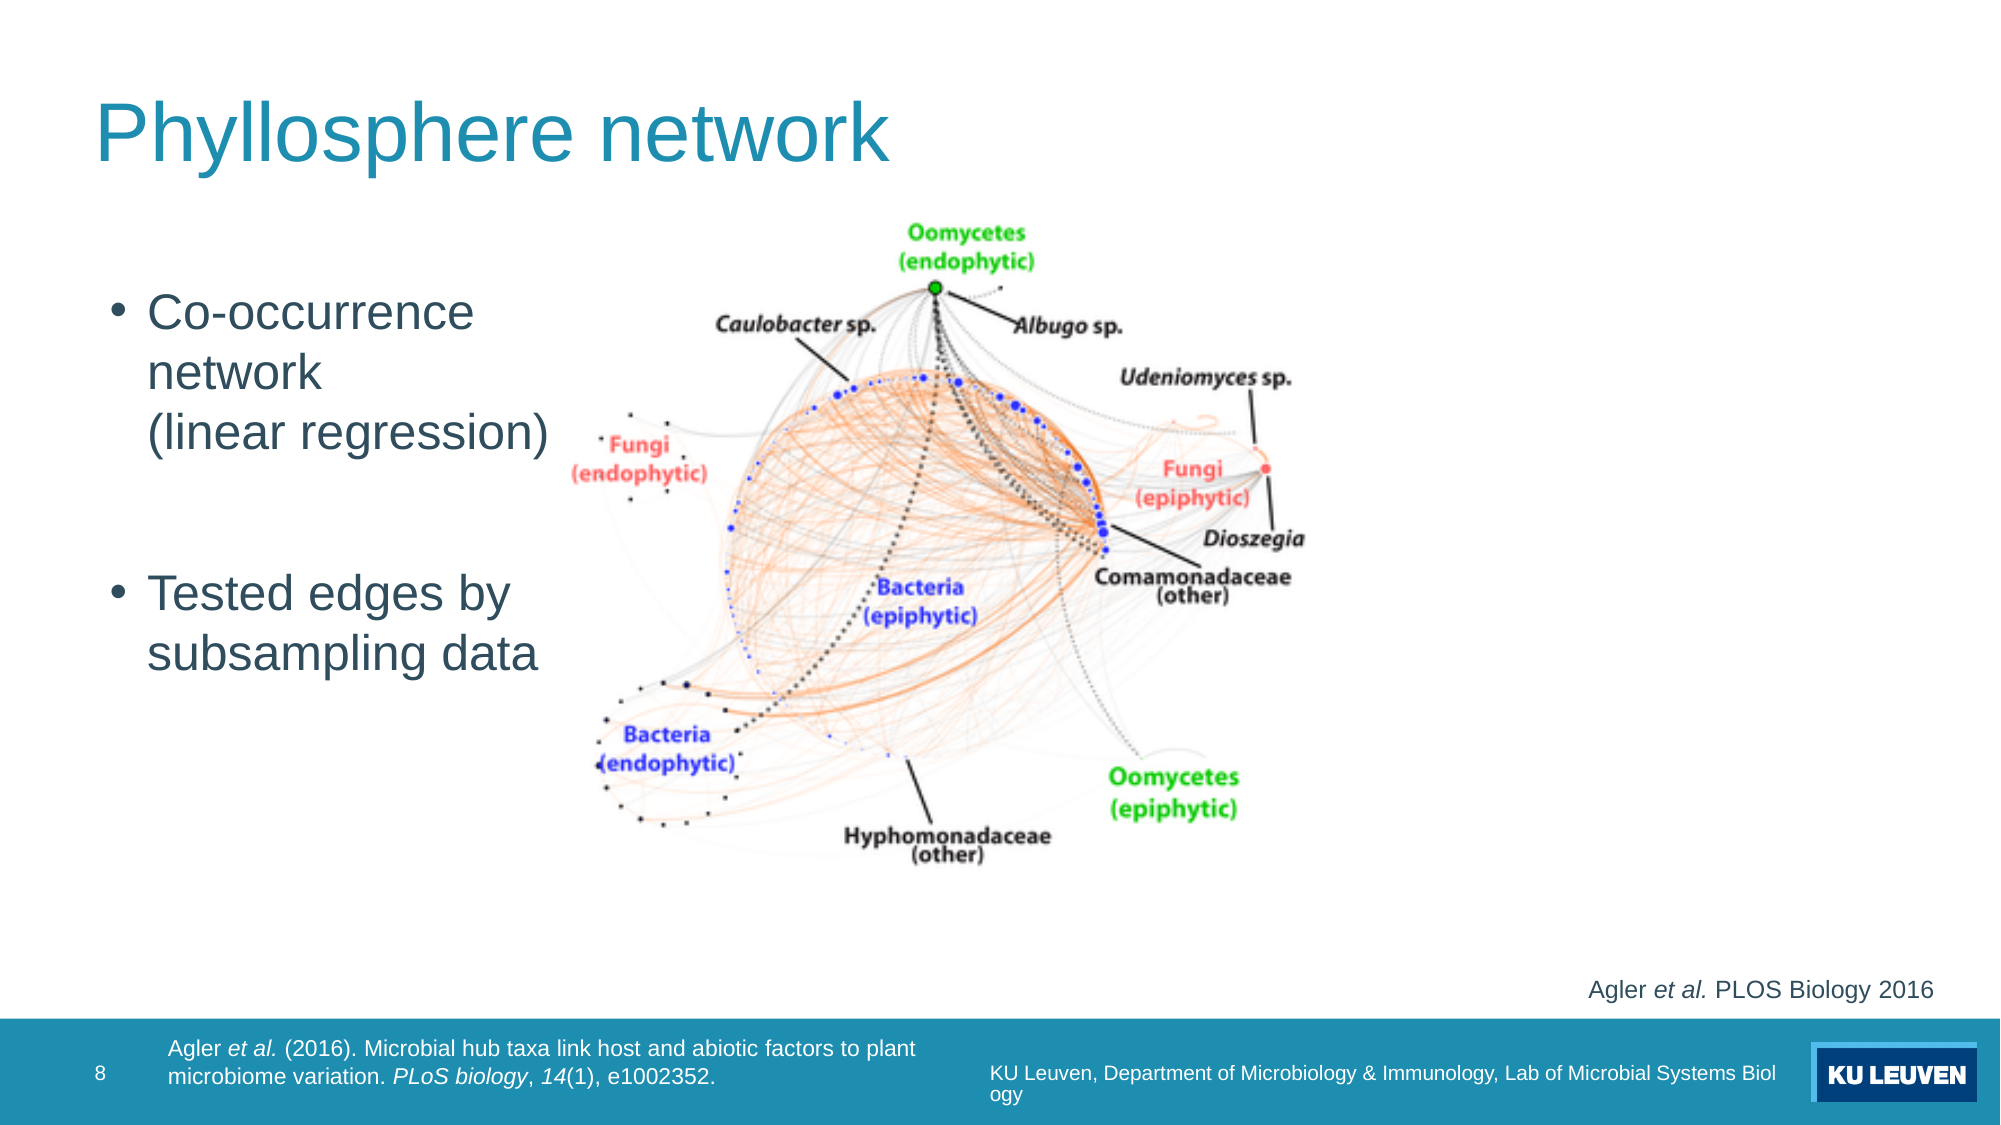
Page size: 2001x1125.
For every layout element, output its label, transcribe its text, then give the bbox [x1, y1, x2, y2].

footer KU Leuven, Department of Microbiology & Immunology, Lab of Microbial Systems Biology [989, 1018, 1809, 1125]
slide_number 8 [94, 1018, 201, 1125]
picture [1811, 1042, 1977, 1102]
title Phyllosphere network [94, 33, 1906, 223]
picture [570, 183, 1310, 959]
text_box Agler et al. PLOS Biology 2016 [1568, 973, 1955, 1004]
text_box Agler et al. (2016). Microbial hub taxa link host and abiotic factors to plant microbiome variation. PLoS biology, 14(1), e1002352. [153, 1026, 977, 1097]
list Co-occurrence network (linear regression) Tested edges by subsampling data [94, 271, 585, 1004]
